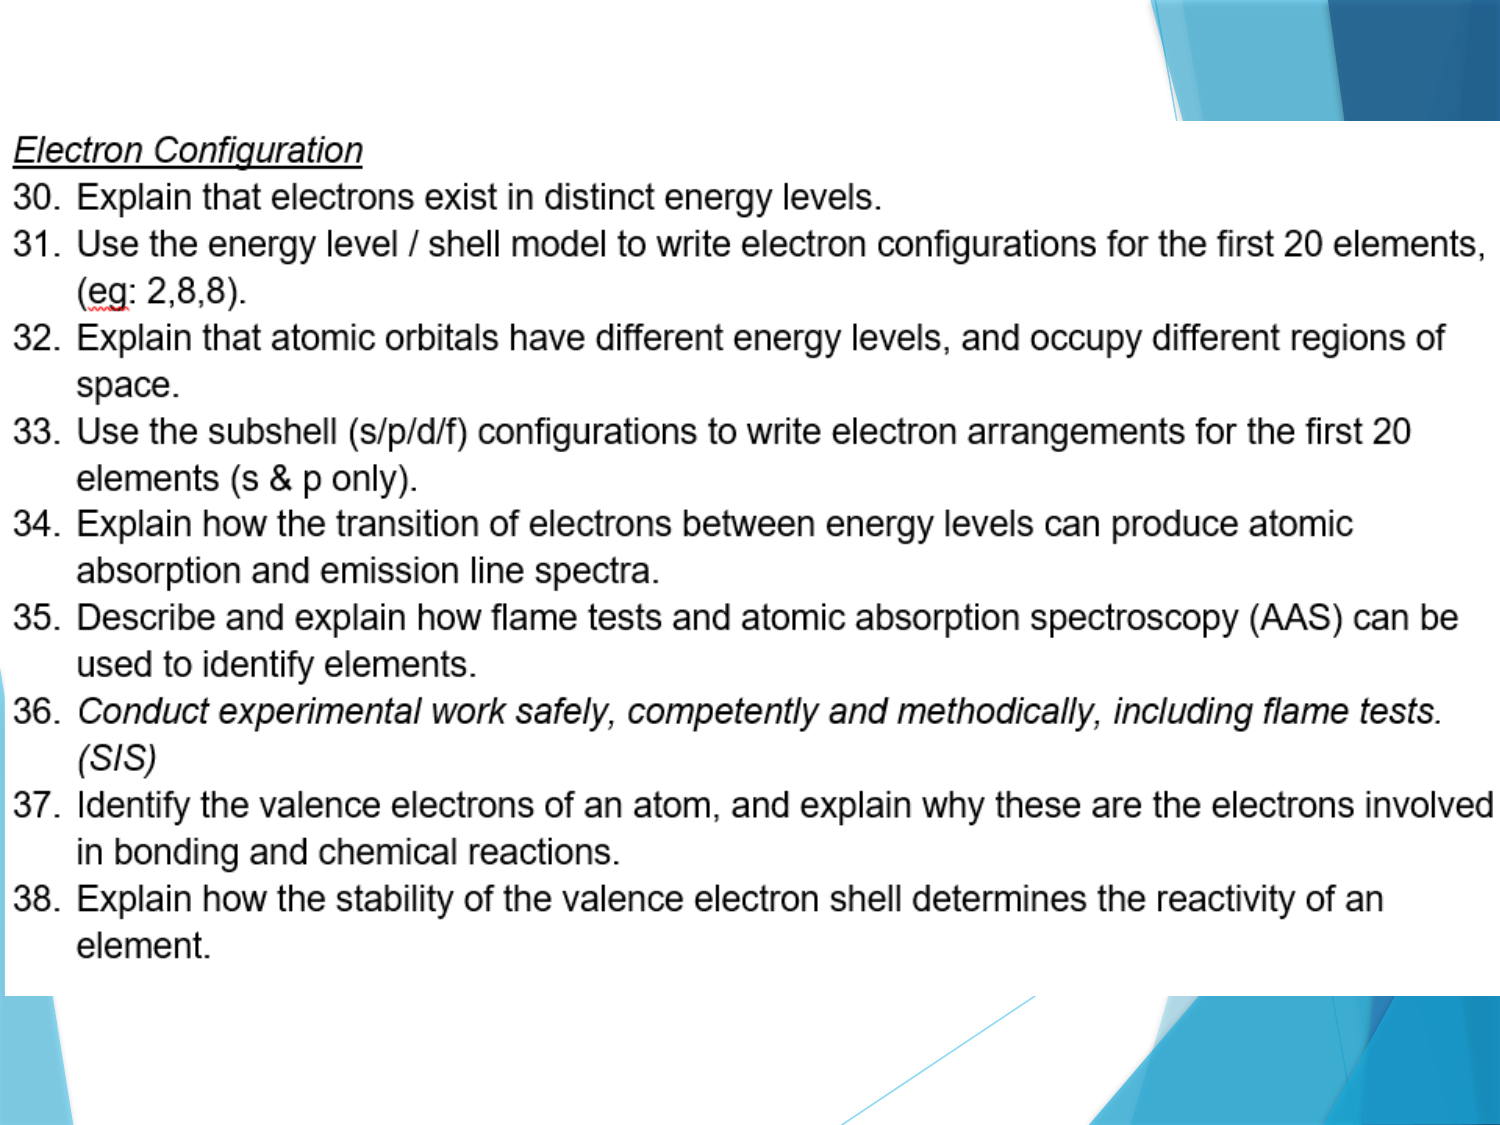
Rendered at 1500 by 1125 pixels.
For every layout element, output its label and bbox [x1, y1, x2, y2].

picture [4, 120, 1500, 996]
